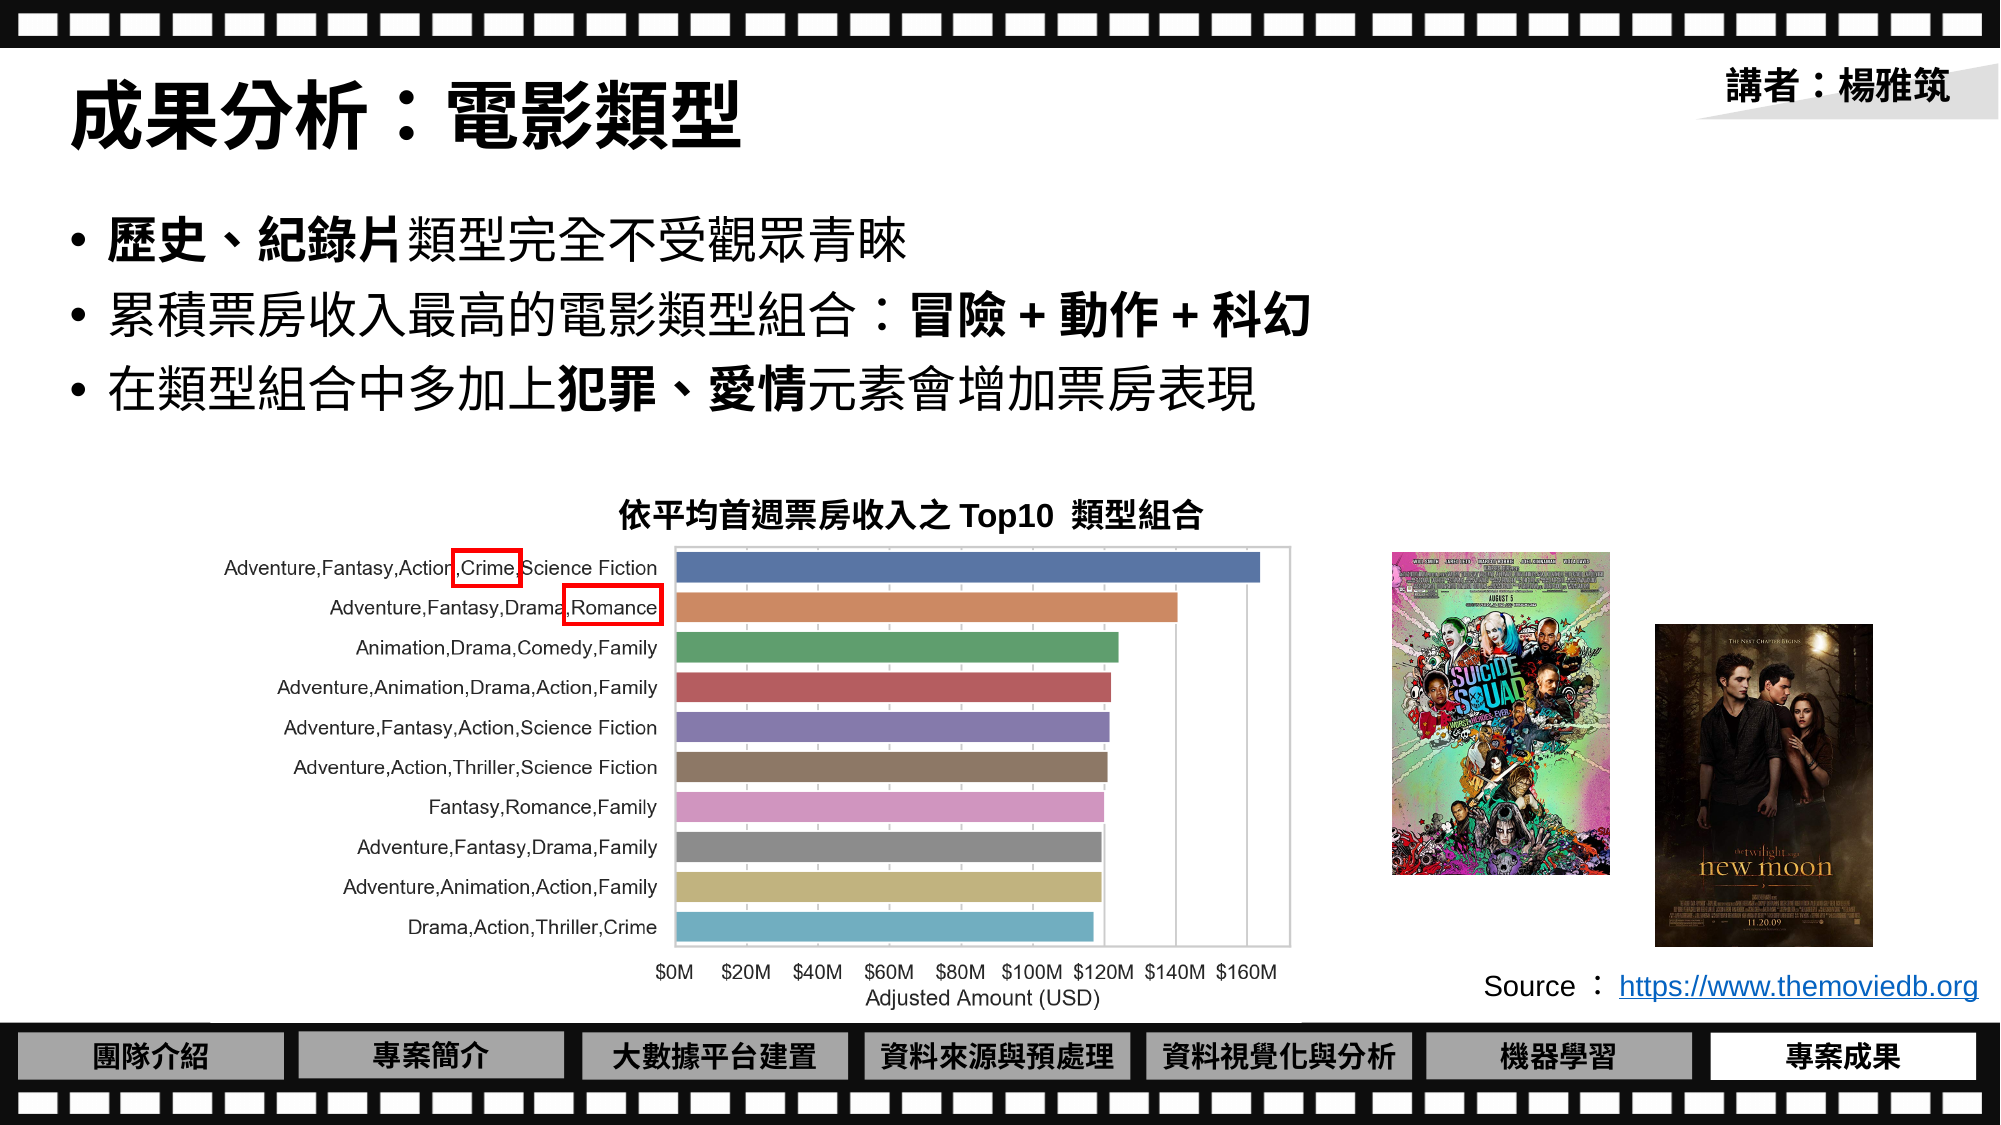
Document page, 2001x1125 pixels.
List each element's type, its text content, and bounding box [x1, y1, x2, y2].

picture [20, 1093, 1980, 1114]
list 講者：楊雅筑 [1710, 59, 2000, 179]
title 成果分析：電影類型 [54, 59, 1710, 179]
text_box Source：https://www.themoviedb.org [1302, 959, 1995, 1010]
picture [1392, 552, 1610, 875]
picture [20, 14, 1980, 36]
list 歷史、紀錄片類型完全不受觀眾青睞 累積票房收入最高的電影類型組合：冒險+動作+科幻 在類型組合中多加上犯罪、愛情元素會增加票房表現 [54, 207, 1894, 1016]
text_box 依平均首週票房收入之Top10 類型組合 [599, 476, 1225, 541]
picture [1655, 624, 1873, 947]
picture [210, 541, 1302, 1023]
